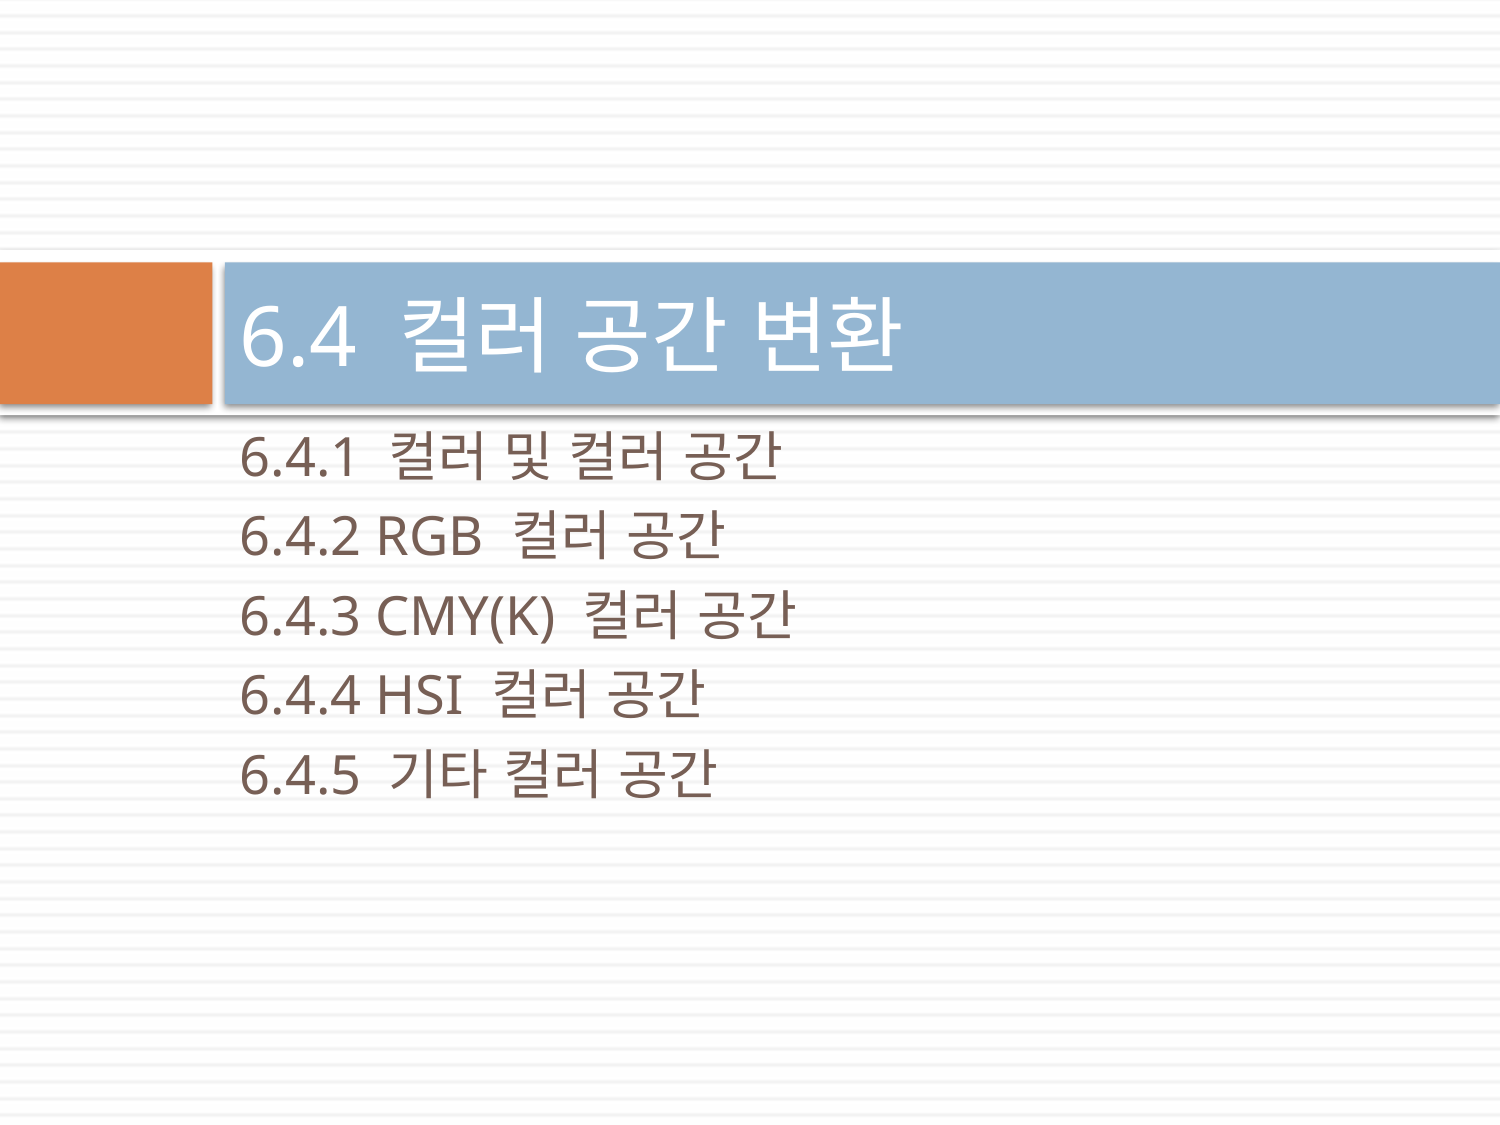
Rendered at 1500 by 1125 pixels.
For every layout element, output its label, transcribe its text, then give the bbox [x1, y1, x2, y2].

list 6.4.1 컬러 및 컬러 공간 6.4.2 RGB 컬러 공간 6.4.3 CMY(K) 컬러 공간 6.4.4 HSI 컬러 공간 6.4.5 기타 컬러 공간 [225, 414, 1394, 1000]
title 6.4 컬러 공간 변환 [225, 262, 1475, 405]
